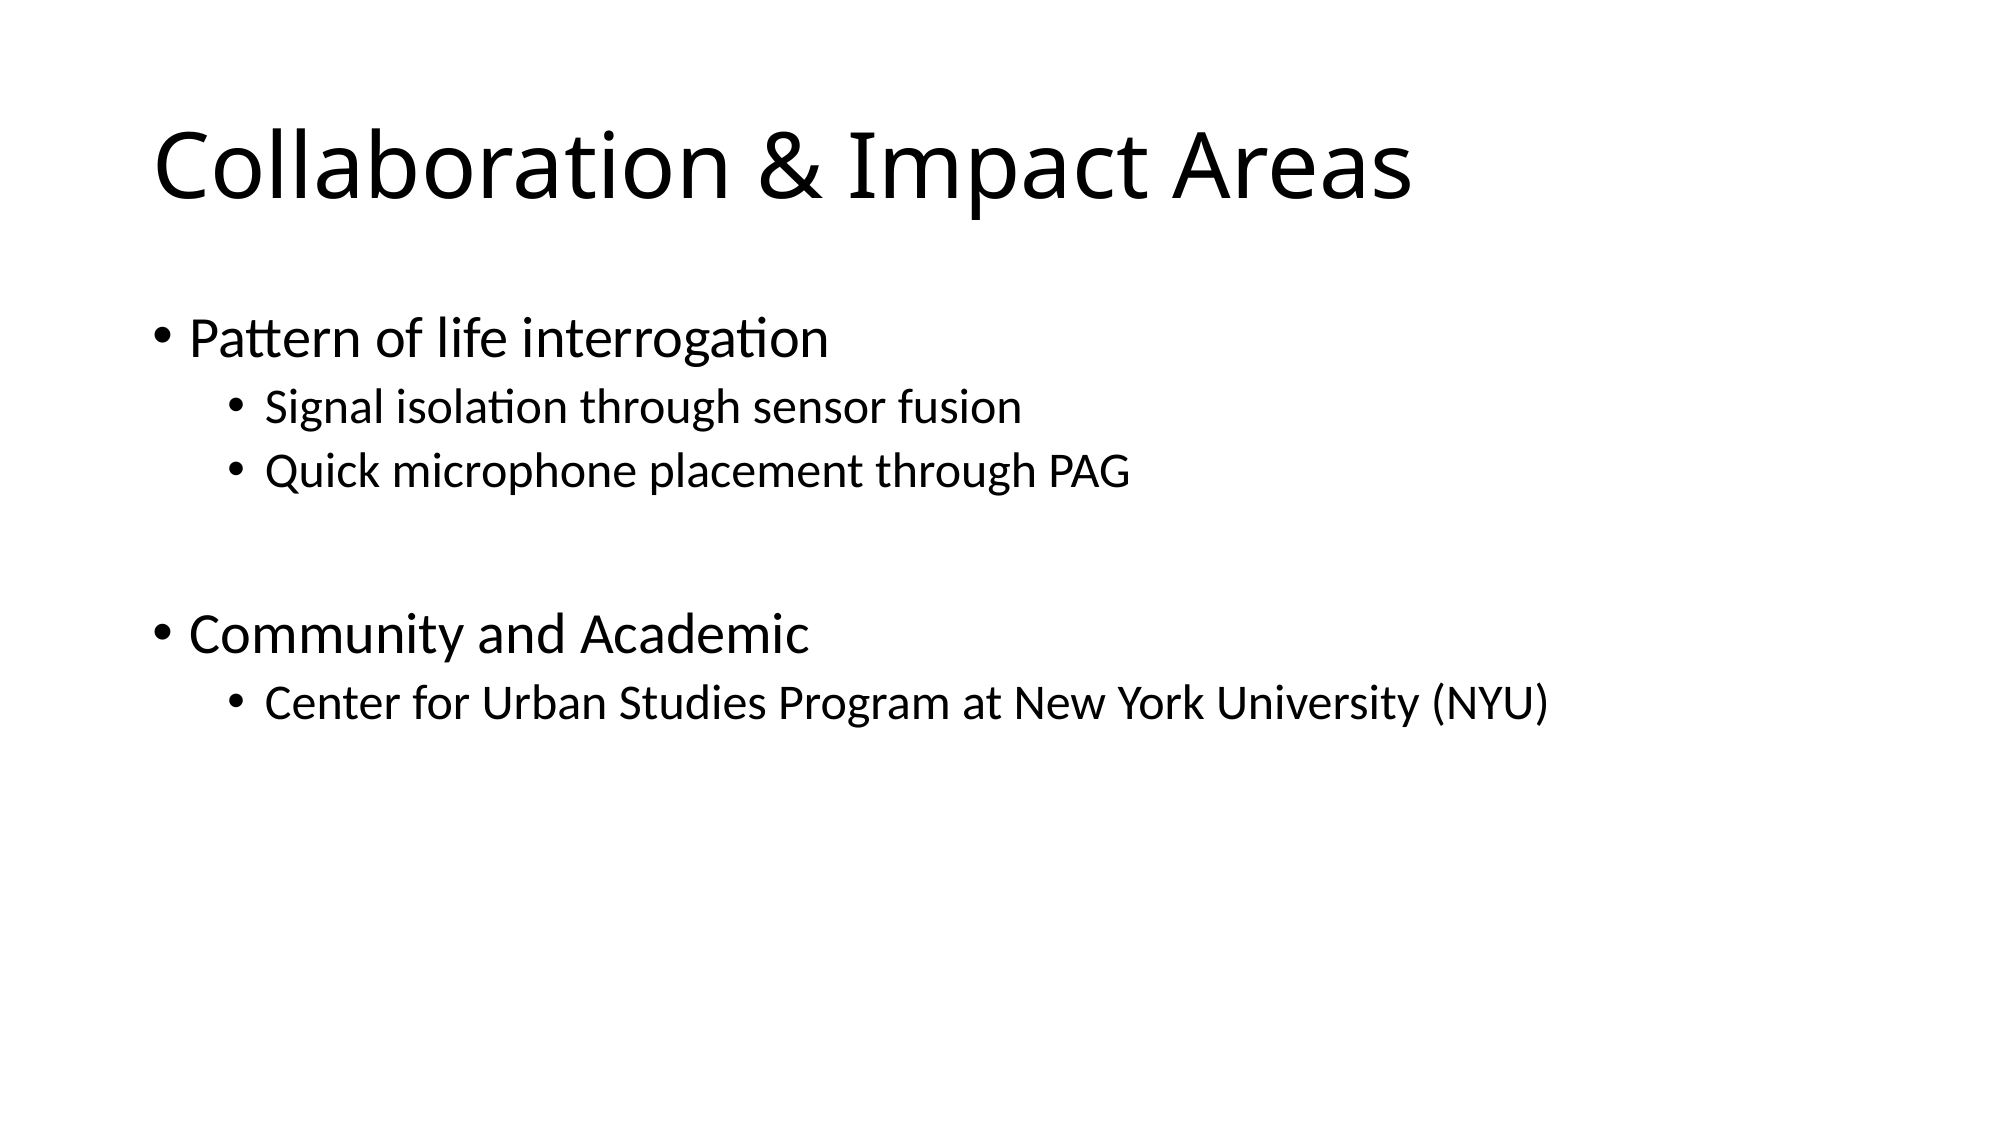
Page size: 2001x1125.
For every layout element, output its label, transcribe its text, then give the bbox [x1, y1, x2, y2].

title Collaboration & Impact Areas [137, 59, 1863, 278]
list Pattern of life interrogation Signal isolation through sensor fusion Quick microphone placement through PAG Community and Academic Center for Urban Studies Program at New York University (NYU) [137, 299, 1863, 1014]
